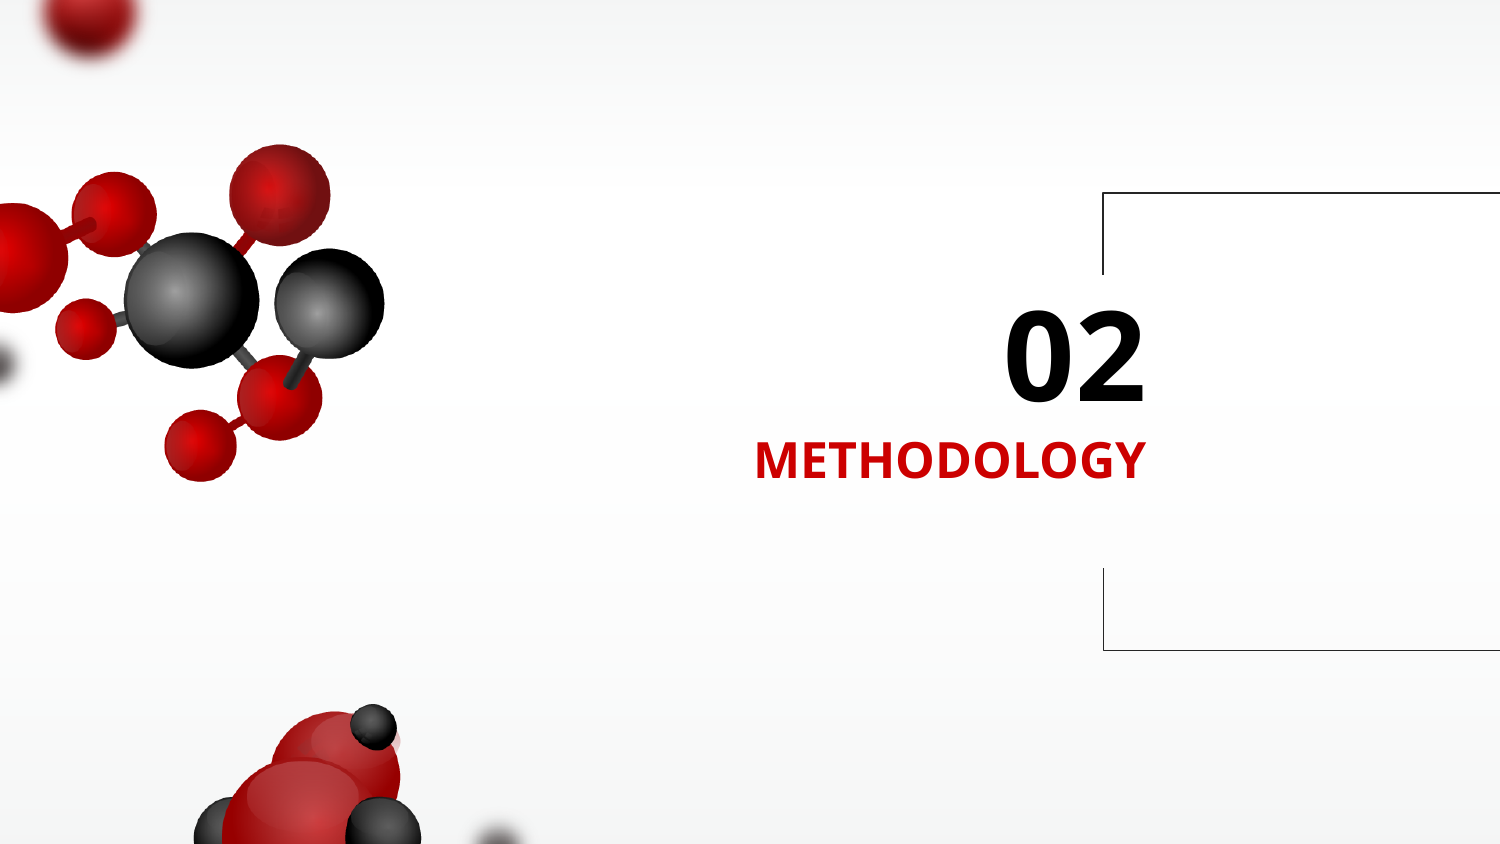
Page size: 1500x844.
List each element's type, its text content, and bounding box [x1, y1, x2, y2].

text_box [1103, 192, 1500, 276]
picture [0, 0, 1500, 844]
title METHODOLOGY [501, 408, 1162, 504]
title 02 [874, 303, 1162, 399]
text_box [1103, 568, 1500, 651]
